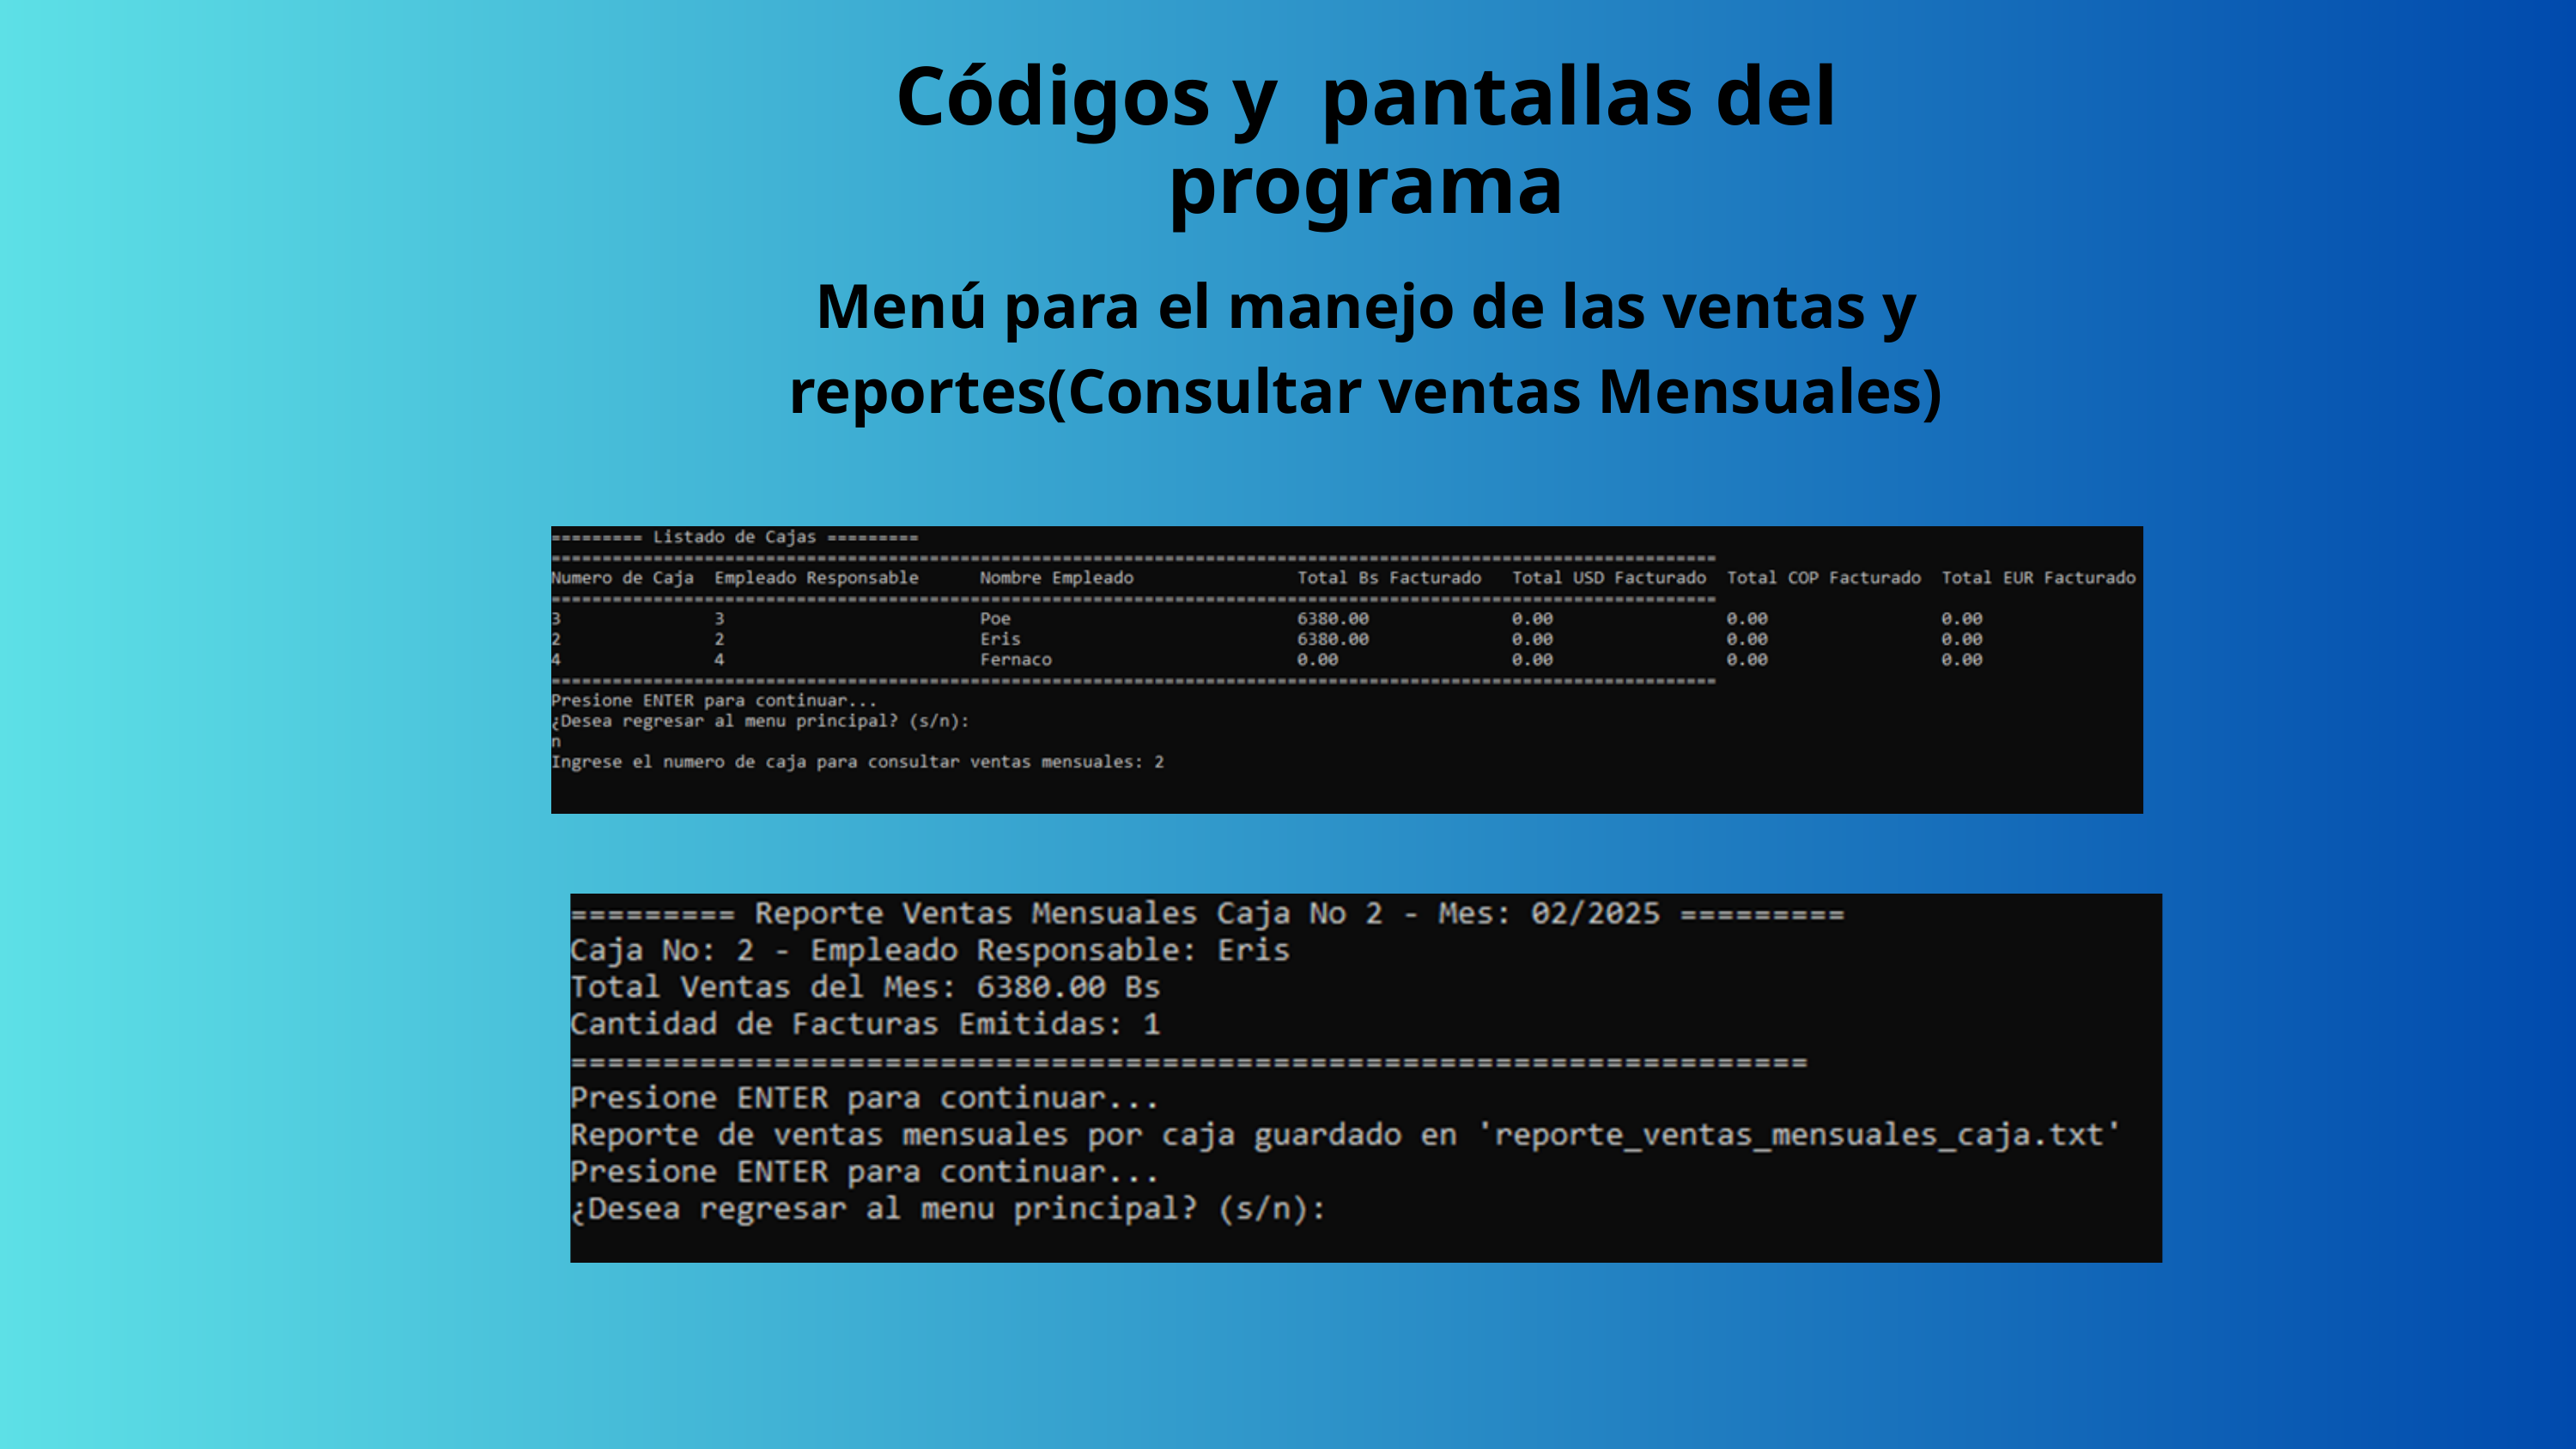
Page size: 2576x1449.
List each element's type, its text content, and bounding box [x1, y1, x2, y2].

text_box [570, 894, 2163, 1263]
text_box Menú para el manejo de las ventas y reportes(Consultar ventas Mensuales) [718, 255, 2015, 426]
text_box [551, 526, 2144, 814]
text_box Códigos y pantallas del programa [745, 52, 1988, 230]
